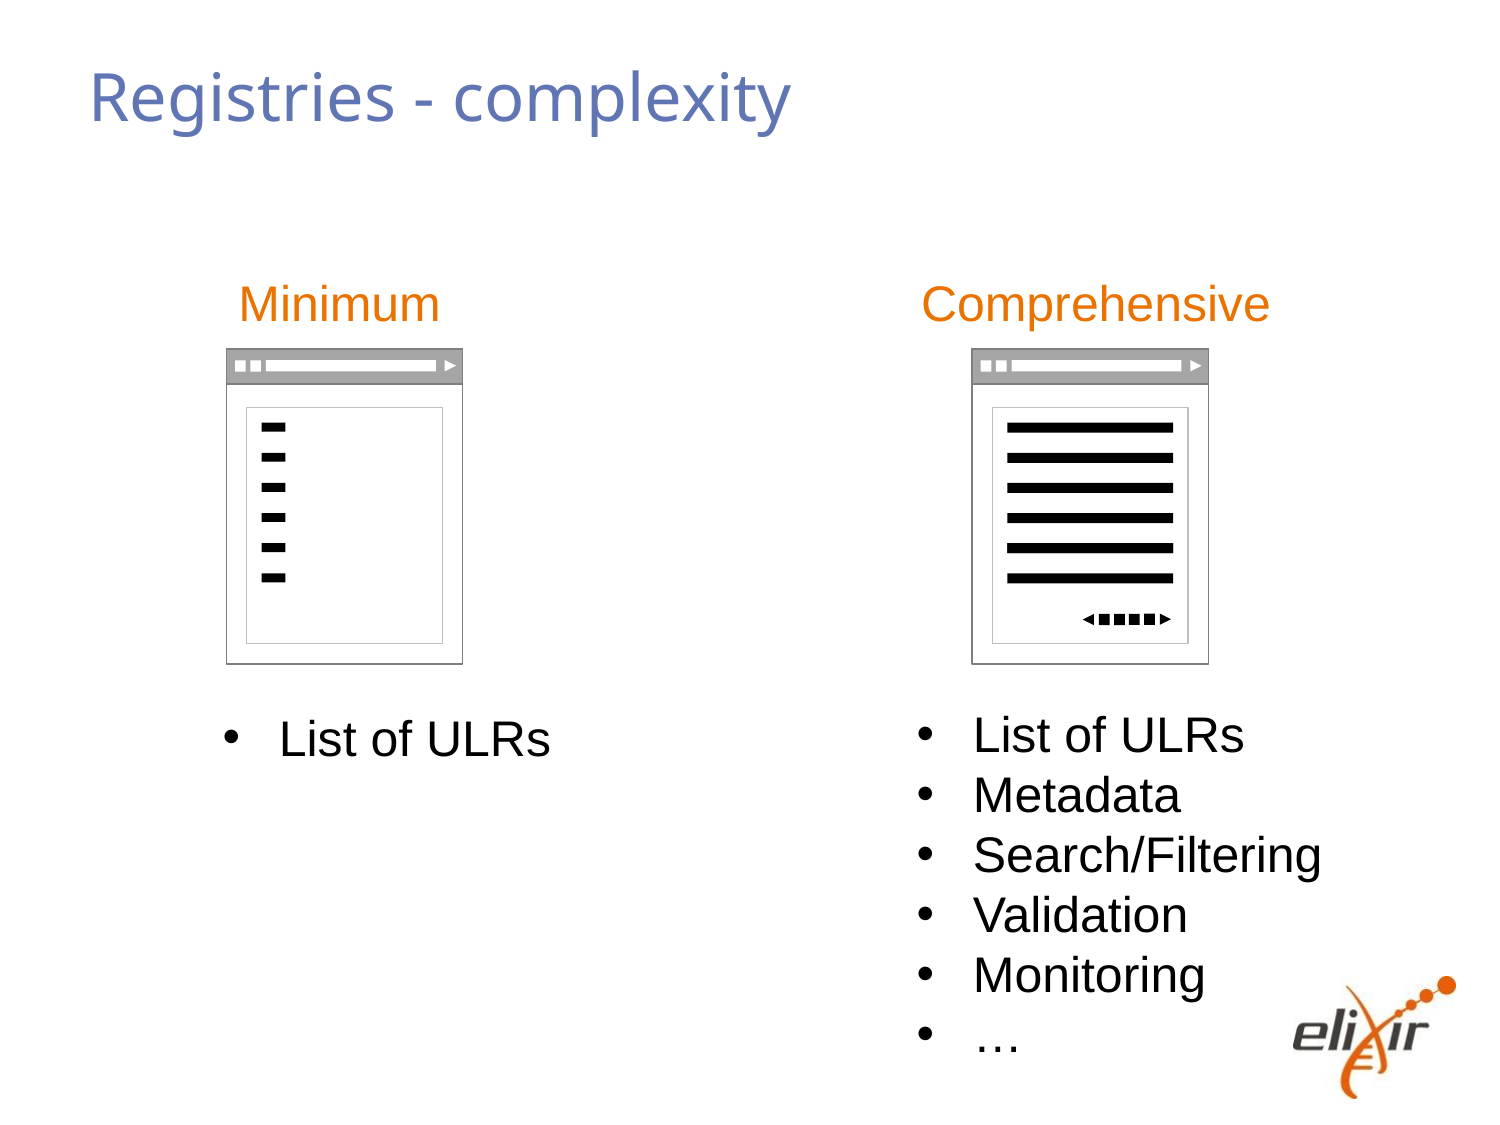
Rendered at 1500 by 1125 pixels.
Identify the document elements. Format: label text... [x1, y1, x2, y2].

title Registries - complexity [88, 54, 1426, 161]
text_box List of ULRs Metadata Search/Filtering Validation Monitoring … [901, 695, 1343, 1125]
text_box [903, 263, 1289, 665]
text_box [221, 263, 463, 665]
text_box List of ULRs [207, 698, 570, 775]
picture [1343, 976, 1456, 1099]
